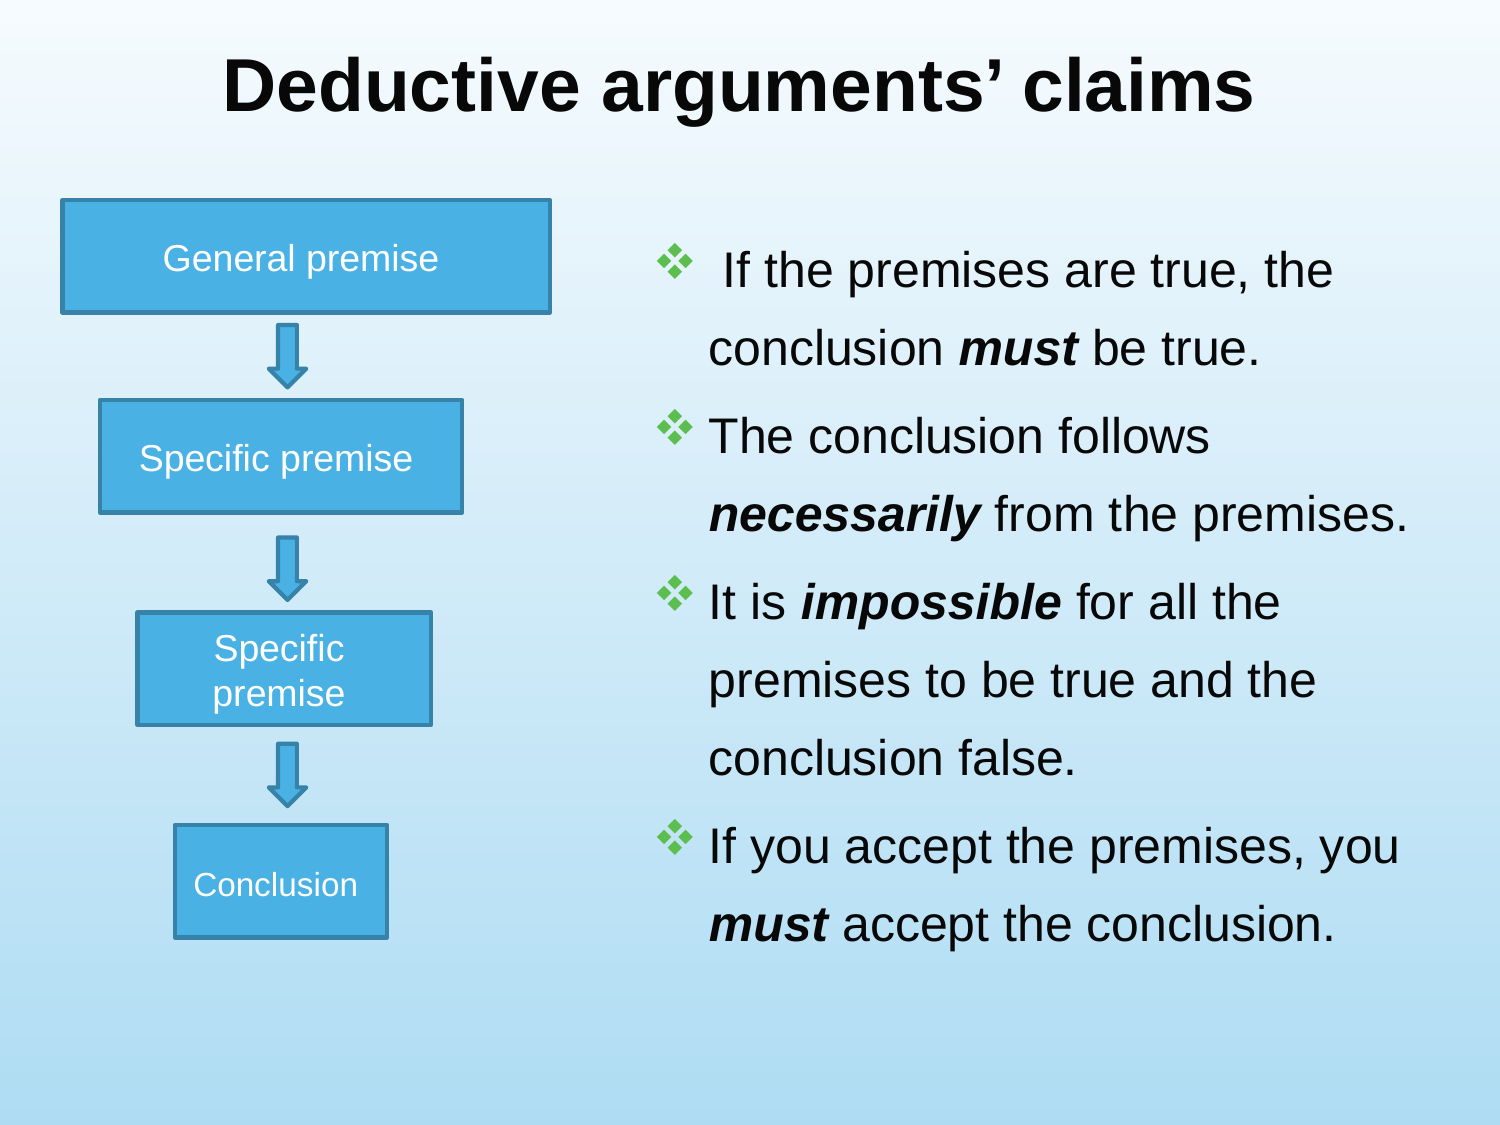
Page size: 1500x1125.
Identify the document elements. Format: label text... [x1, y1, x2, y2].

text_box [266, 322, 309, 390]
text_box Specific premise [135, 610, 433, 727]
text_box [266, 741, 309, 809]
text_box Conclusion [173, 823, 389, 940]
list If the premises are true, the conclusion must be true. The conclusion follows necessarily from the premises. It is impossible for all the premises to be true and the conclusion false. If you accept the premises, you must accept the conclusion. [637, 212, 1500, 1038]
text_box [266, 535, 309, 603]
title Deductive arguments’ claims [75, 37, 1425, 125]
text_box Specific premise [98, 398, 464, 515]
text_box General premise [60, 198, 552, 315]
